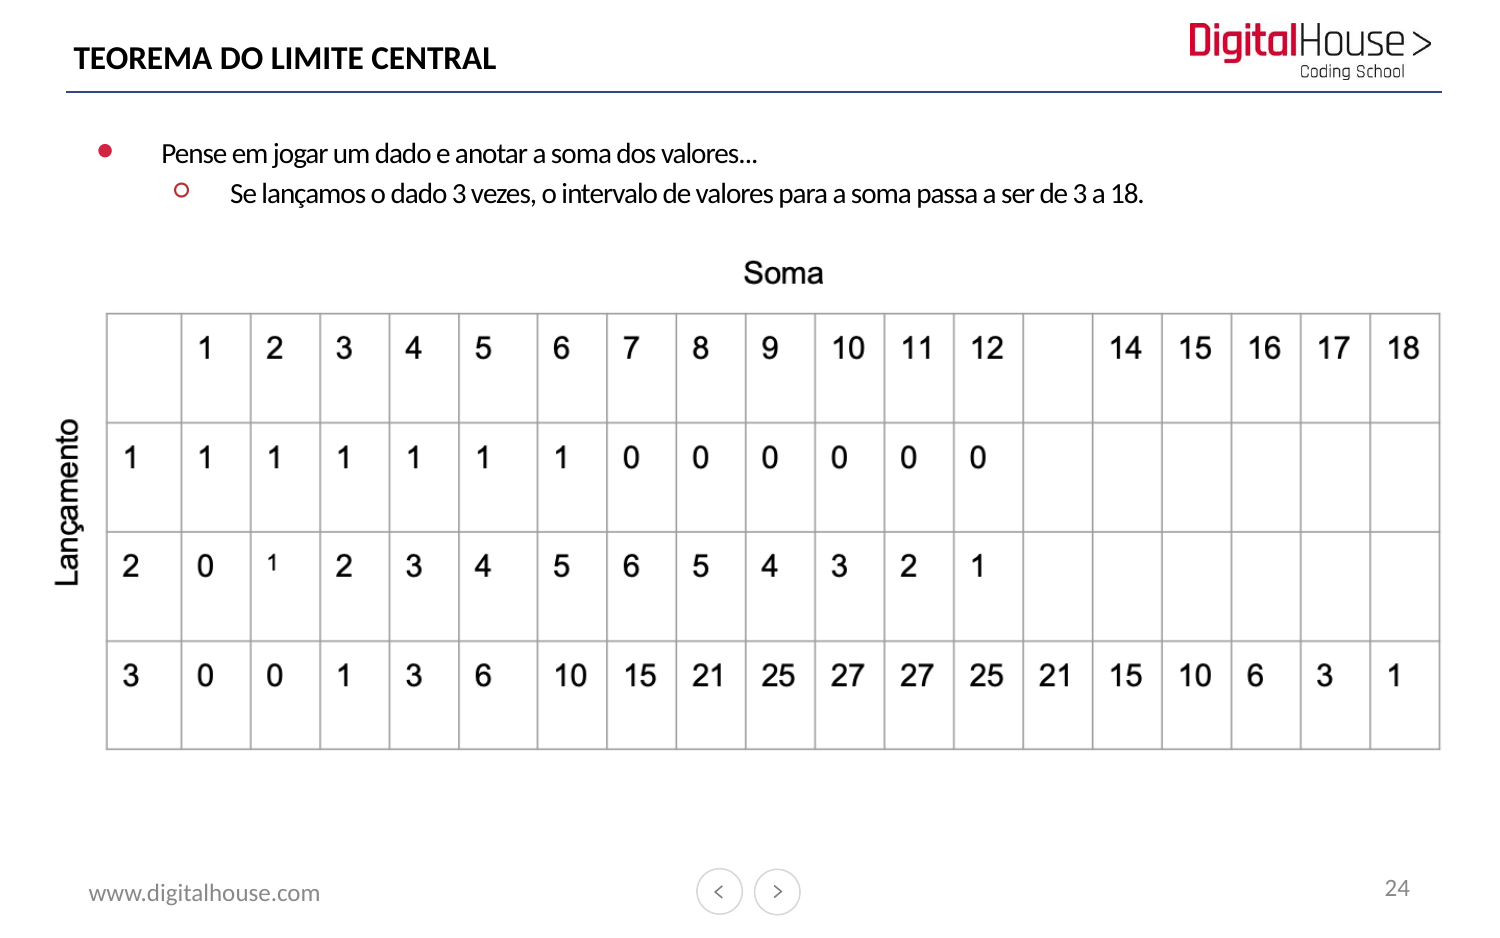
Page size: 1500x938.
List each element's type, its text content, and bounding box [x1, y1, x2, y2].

picture [1190, 23, 1431, 80]
picture [41, 242, 1459, 777]
title TEOREMA DO LIMITE CENTRAL [73, 23, 1074, 89]
slide_number 24 [1074, 861, 1425, 911]
text_box Pense em jogar um dado e anotar a soma dos valores... Se lançamos o dado 3 vezes, o intervalo de valores para a soma passa a ser de 3 a 18. [64, 114, 1447, 231]
